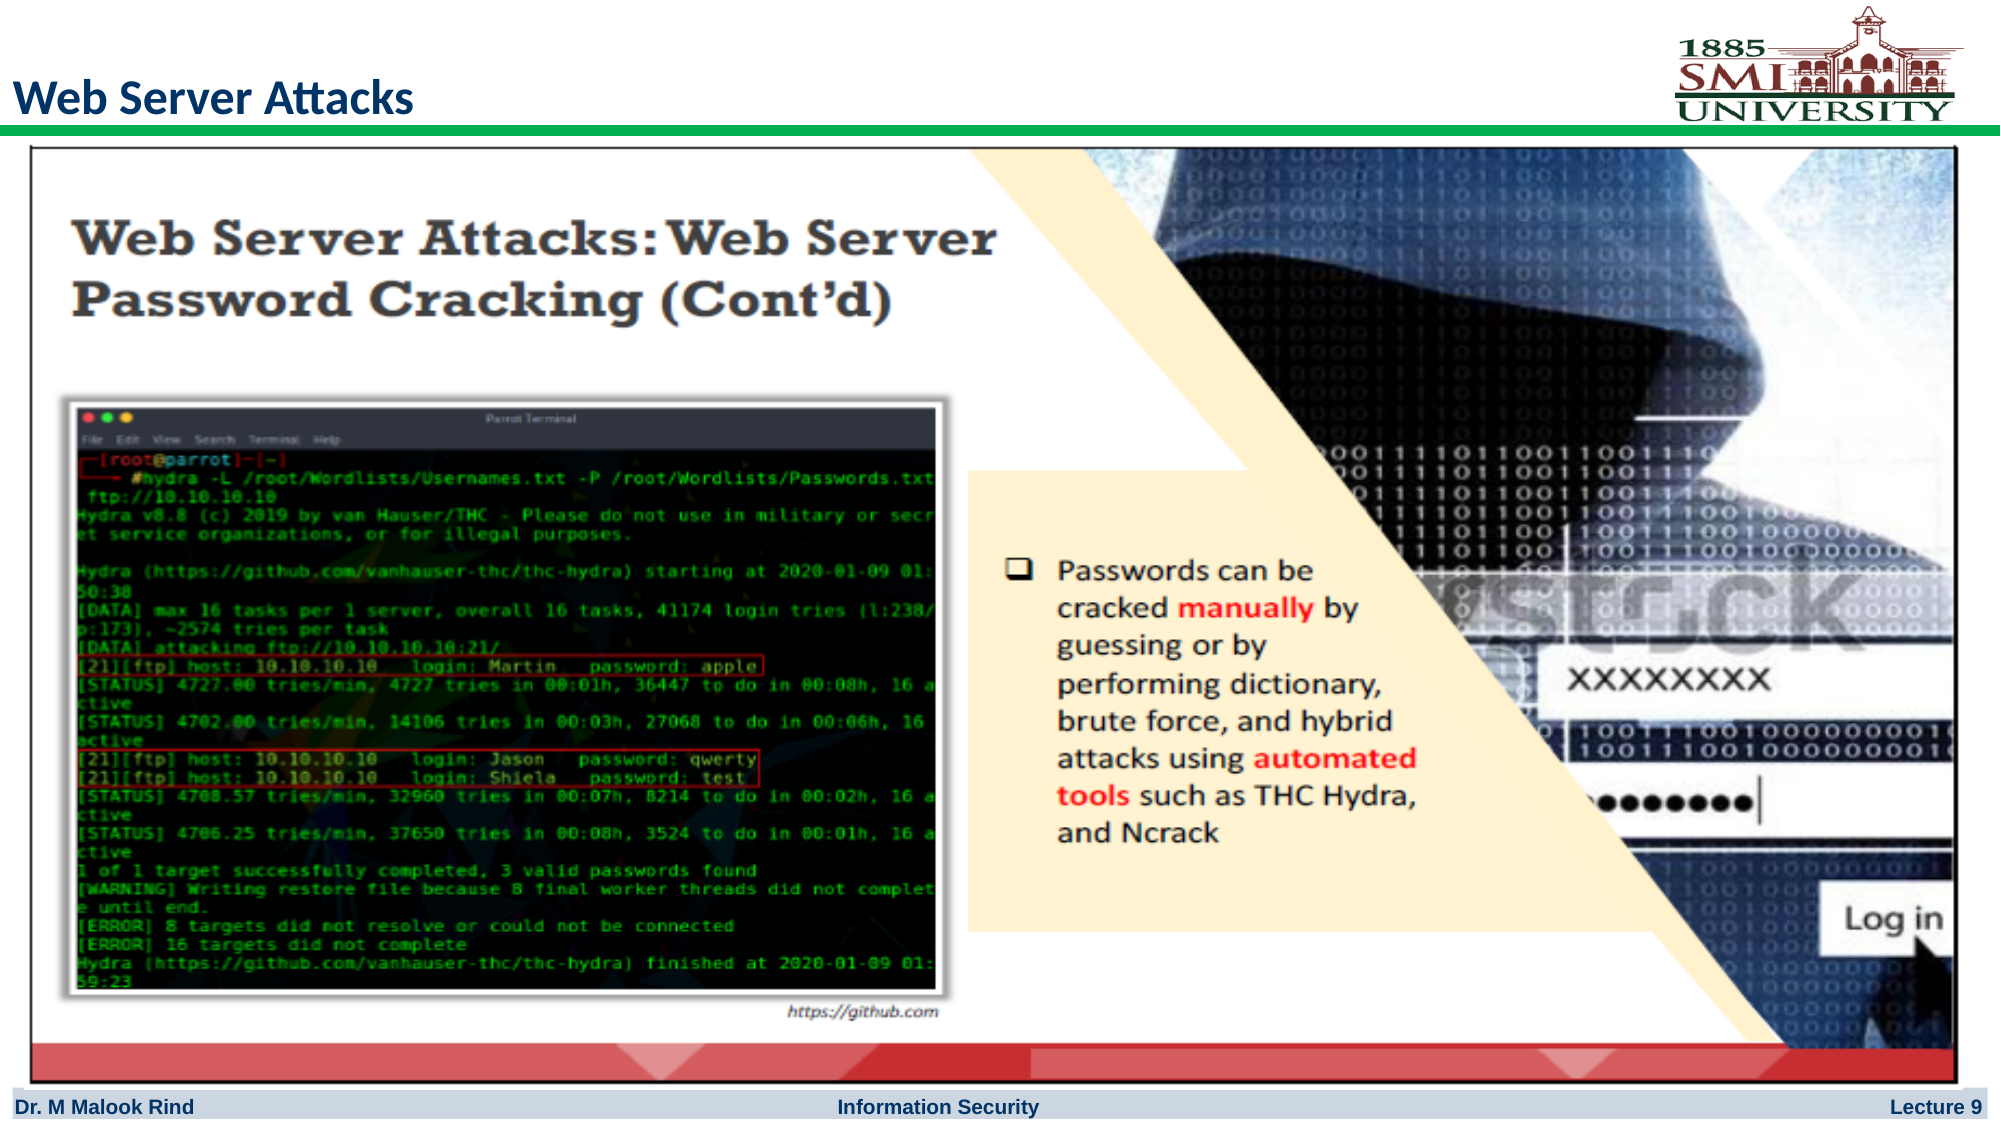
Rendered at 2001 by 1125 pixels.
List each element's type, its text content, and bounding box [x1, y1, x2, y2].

title Web Server Attacks [12, 64, 1660, 125]
picture [1674, 6, 1995, 126]
picture [24, 139, 1963, 1090]
text_box [1970, 1087, 1988, 1091]
text_box [0, 125, 2000, 136]
text_box Dr. M Malook Rind Information Security Lecture 9 [12, 1091, 1988, 1125]
